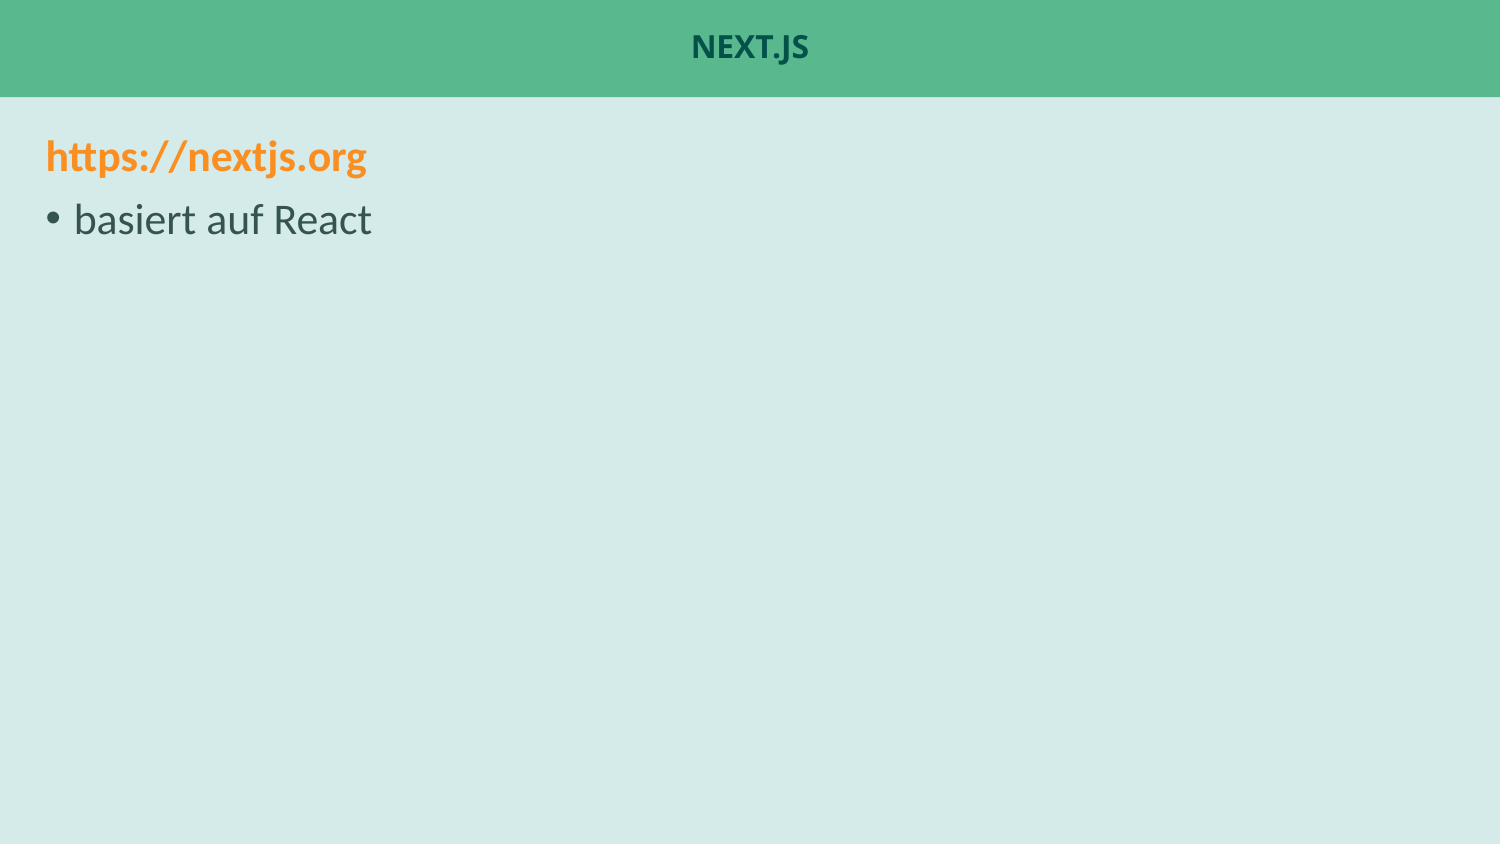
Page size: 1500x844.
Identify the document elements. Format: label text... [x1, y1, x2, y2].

text_box https://nextjs.org basiert auf React [30, 126, 1484, 844]
title Next.js [0, 0, 1500, 98]
